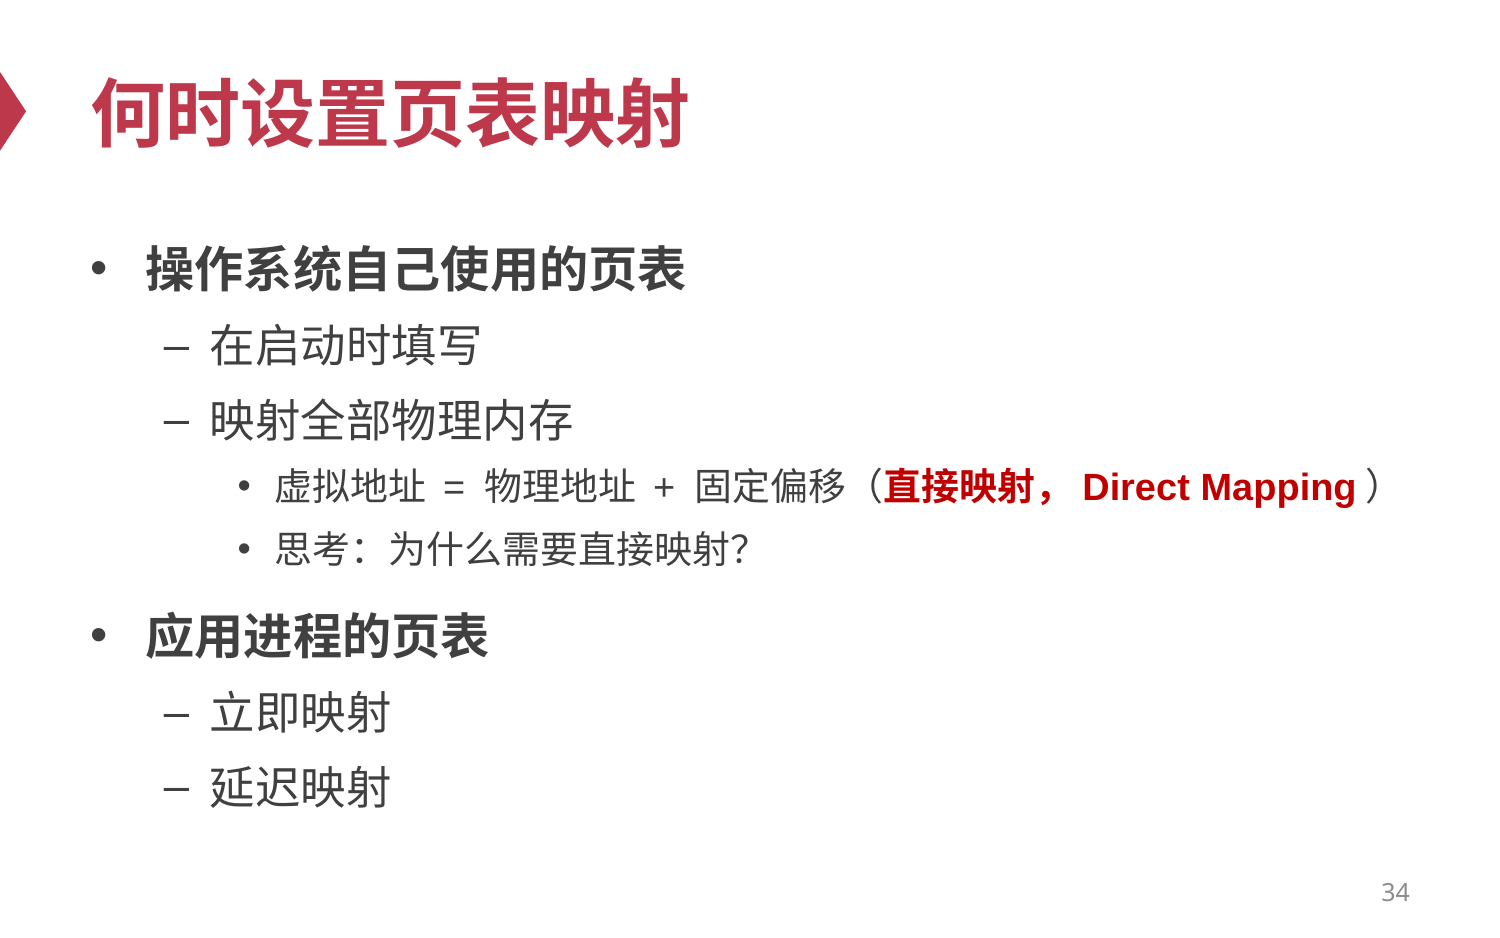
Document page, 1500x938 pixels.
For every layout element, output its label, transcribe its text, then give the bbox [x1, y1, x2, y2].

slide_number 34 [1074, 868, 1425, 919]
list 操作系统自己使用的页表 在启动时填写 映射全部物理内存 虚拟地址 = 物理地址 + 固定偏移（直接映射，Direct Mapping） 思考：为什么需要直接映射？ 应用进程的页表 立即映射 延迟映射 [75, 218, 1425, 838]
title 何时设置页表映射 [75, 37, 1425, 186]
